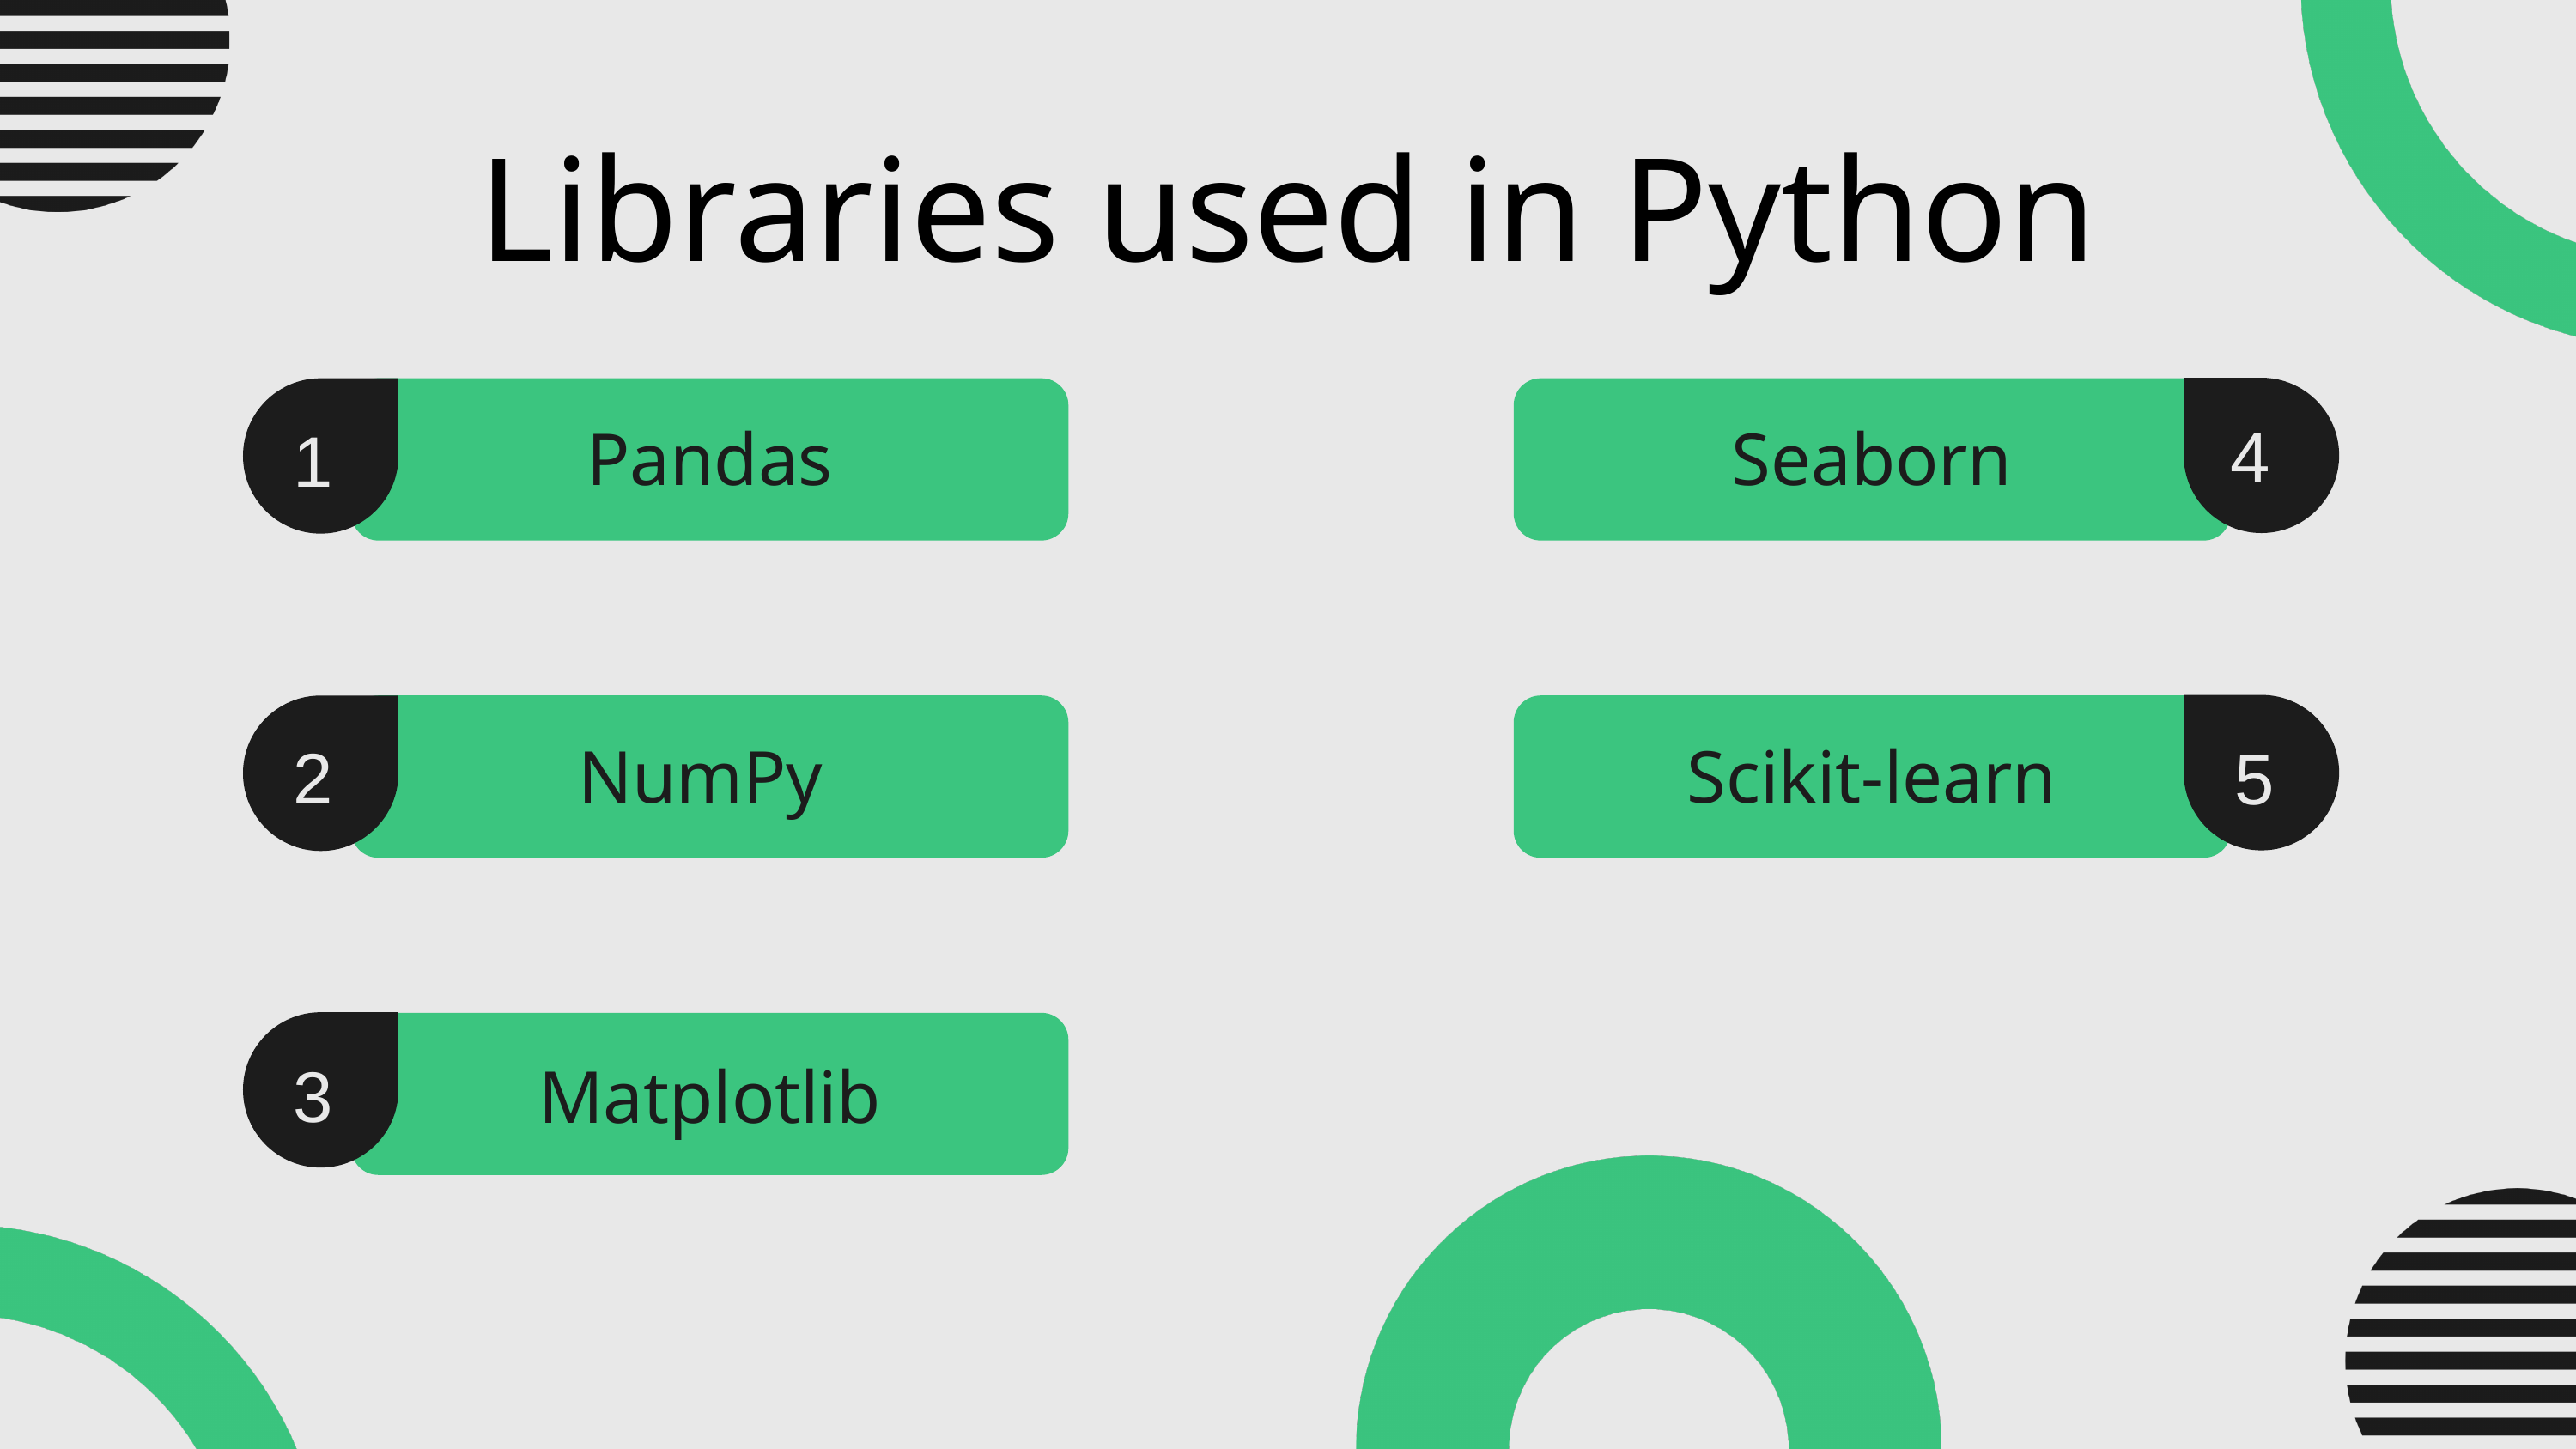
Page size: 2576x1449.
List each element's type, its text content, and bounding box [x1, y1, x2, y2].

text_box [397, 694, 1069, 858]
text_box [2183, 377, 2340, 534]
text_box [2300, 0, 2576, 348]
text_box Libraries used in Python [229, 118, 2300, 290]
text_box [350, 1012, 1069, 1175]
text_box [242, 378, 399, 534]
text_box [242, 1011, 399, 1168]
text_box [397, 378, 1069, 541]
text_box [1356, 1155, 1941, 1449]
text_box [1513, 694, 2232, 858]
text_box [242, 695, 399, 852]
text_box [0, 0, 230, 212]
text_box [0, 1143, 331, 1449]
text_box [2345, 1188, 2576, 1449]
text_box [1513, 378, 2232, 541]
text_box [2183, 694, 2340, 851]
